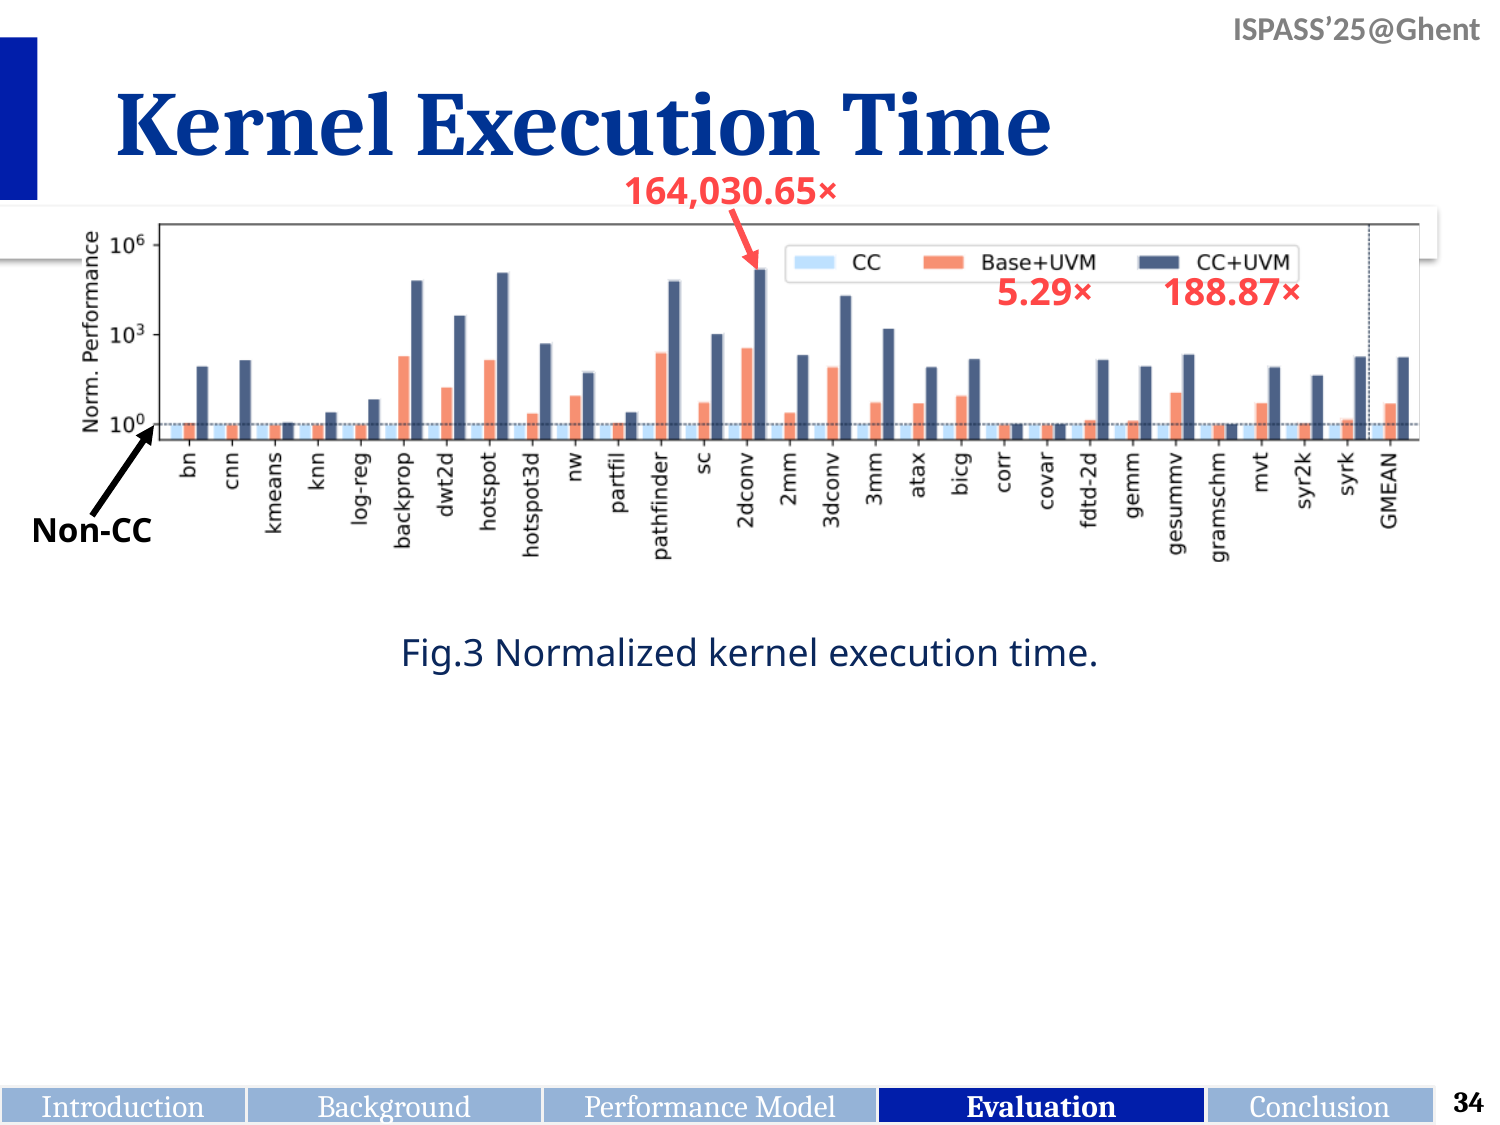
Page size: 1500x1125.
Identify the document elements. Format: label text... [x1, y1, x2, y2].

text_box 164,030.65× [609, 159, 854, 220]
picture [81, 223, 1420, 562]
text_box Background [245, 1085, 541, 1125]
text_box 34 [1149, 1071, 1500, 1125]
text_box Fig.3 Normalized kernel execution time. [0, 621, 1500, 682]
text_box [730, 209, 758, 271]
text_box Non-CC [16, 501, 75, 557]
text_box Evaluation [876, 1085, 1204, 1125]
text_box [91, 424, 155, 516]
text_box Introduction [0, 1085, 245, 1125]
title Kernel Execution Time [100, 37, 1438, 200]
text_box Conclusion [1204, 1085, 1436, 1125]
text_box Performance Model [541, 1085, 876, 1125]
